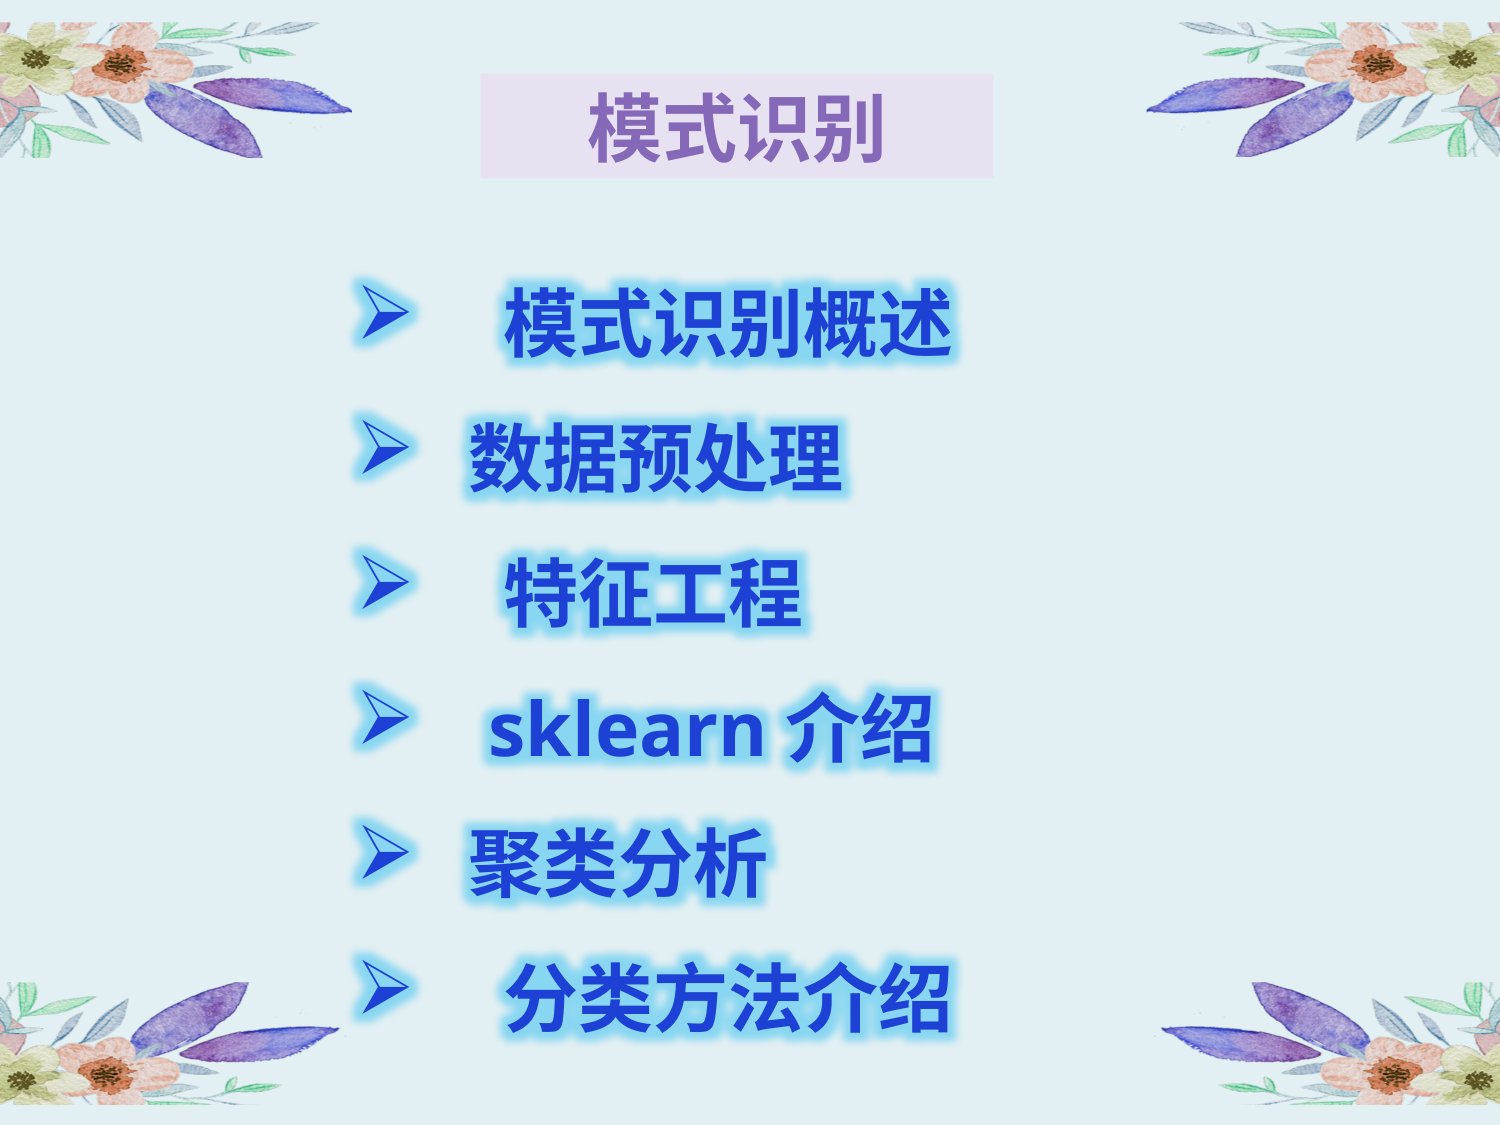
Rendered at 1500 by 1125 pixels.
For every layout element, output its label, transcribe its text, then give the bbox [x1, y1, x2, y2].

picture [1036, 983, 1500, 1105]
text_box 模式识别 [480, 73, 994, 179]
picture [0, 983, 465, 1105]
picture [0, 23, 352, 158]
text_box 模式识别概述 数据预处理 特征工程 sklearn介绍 聚类分析 分类方法介绍 [341, 224, 1274, 1049]
picture [1147, 23, 1500, 157]
